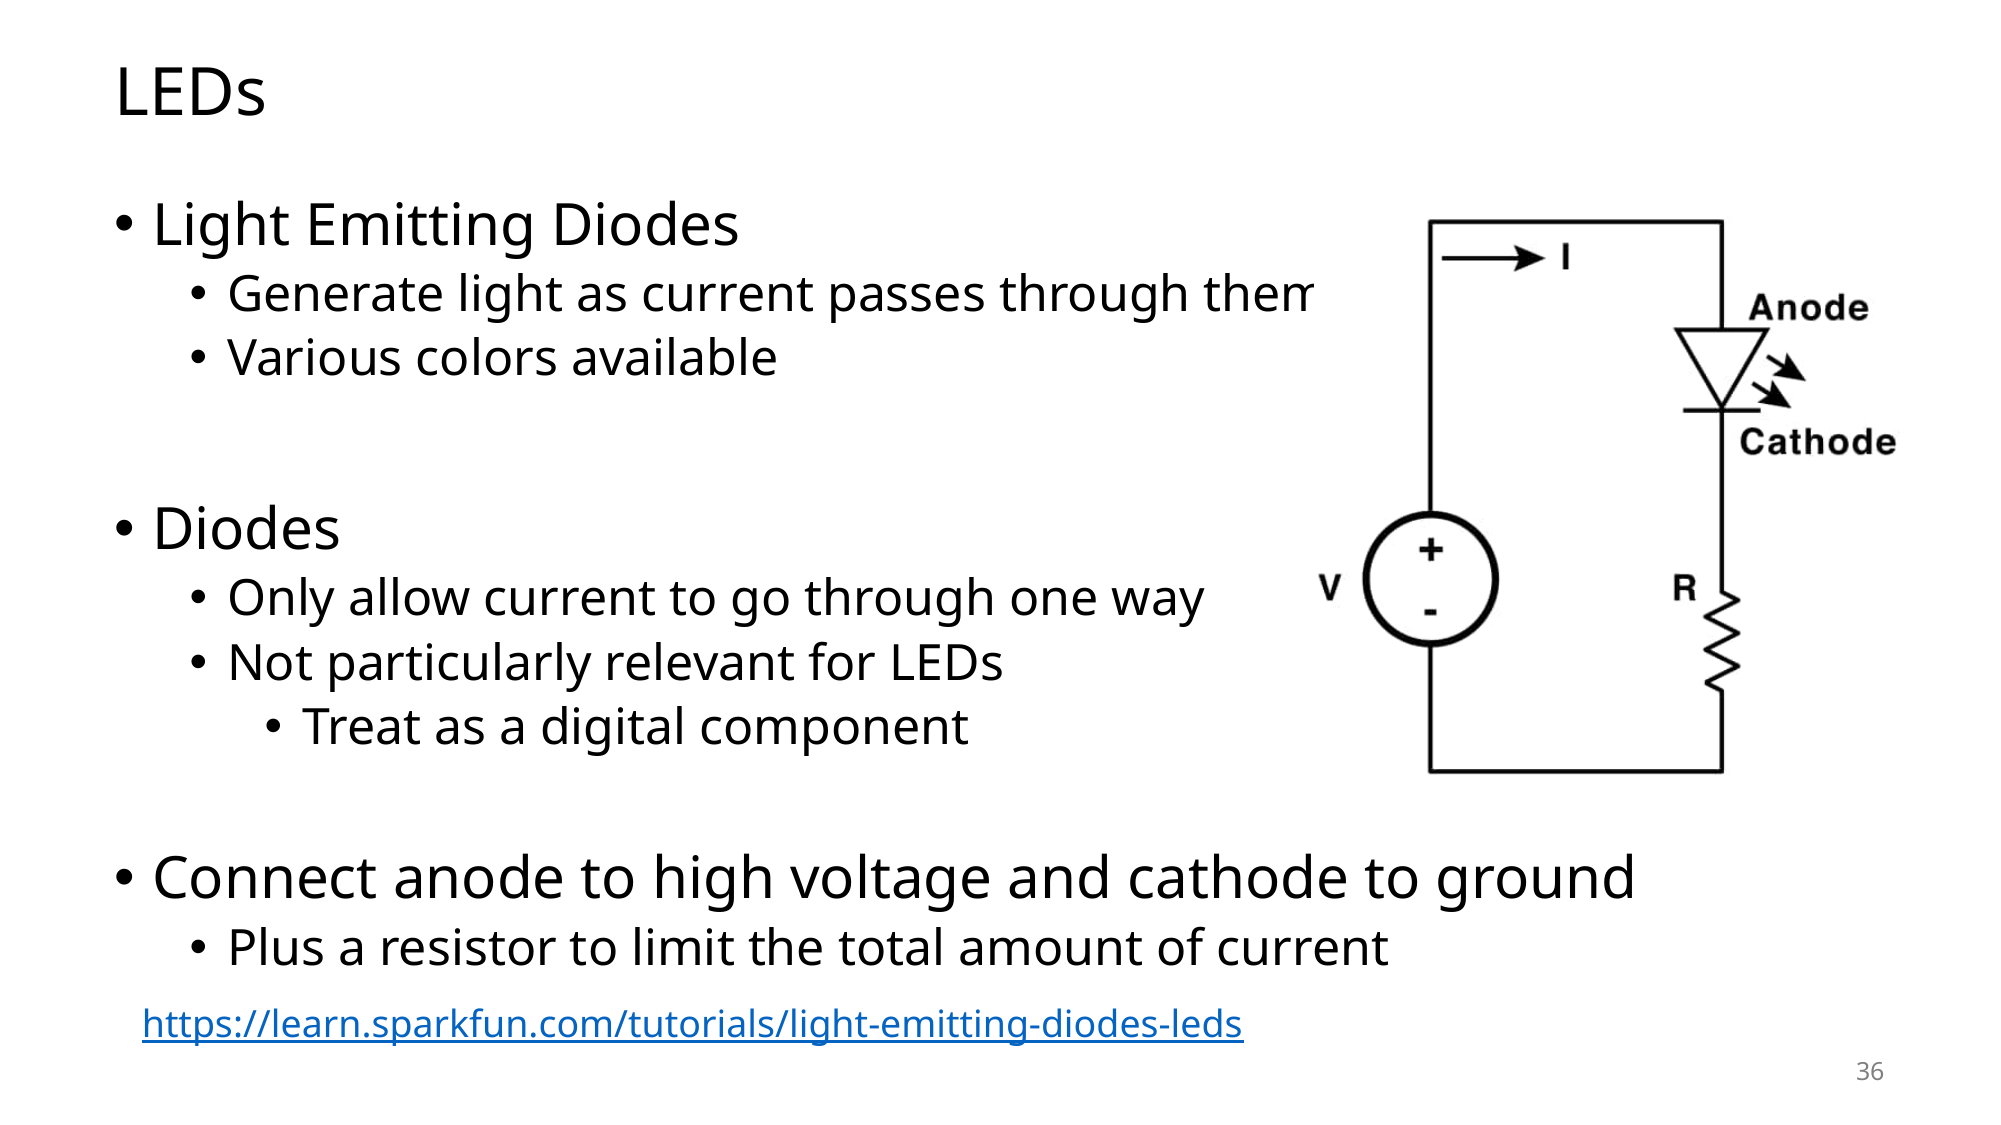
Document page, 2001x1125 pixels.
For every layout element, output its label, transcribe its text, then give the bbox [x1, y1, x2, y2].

picture [1314, 216, 1900, 778]
slide_number 36 [1749, 1042, 1900, 1103]
list Light Emitting Diodes Generate light as current passes through them Various colors available Diodes Only allow current to go through one way Not particularly relevant for LEDs Treat as a digital component Connect anode to high voltage and cathode to ground Plus a resistor to limit the total amount of current [99, 187, 1900, 1013]
title LEDs [99, 37, 1900, 150]
text_box https://learn.sparkfun.com/tutorials/light-emitting-diodes-leds [127, 992, 1367, 1059]
